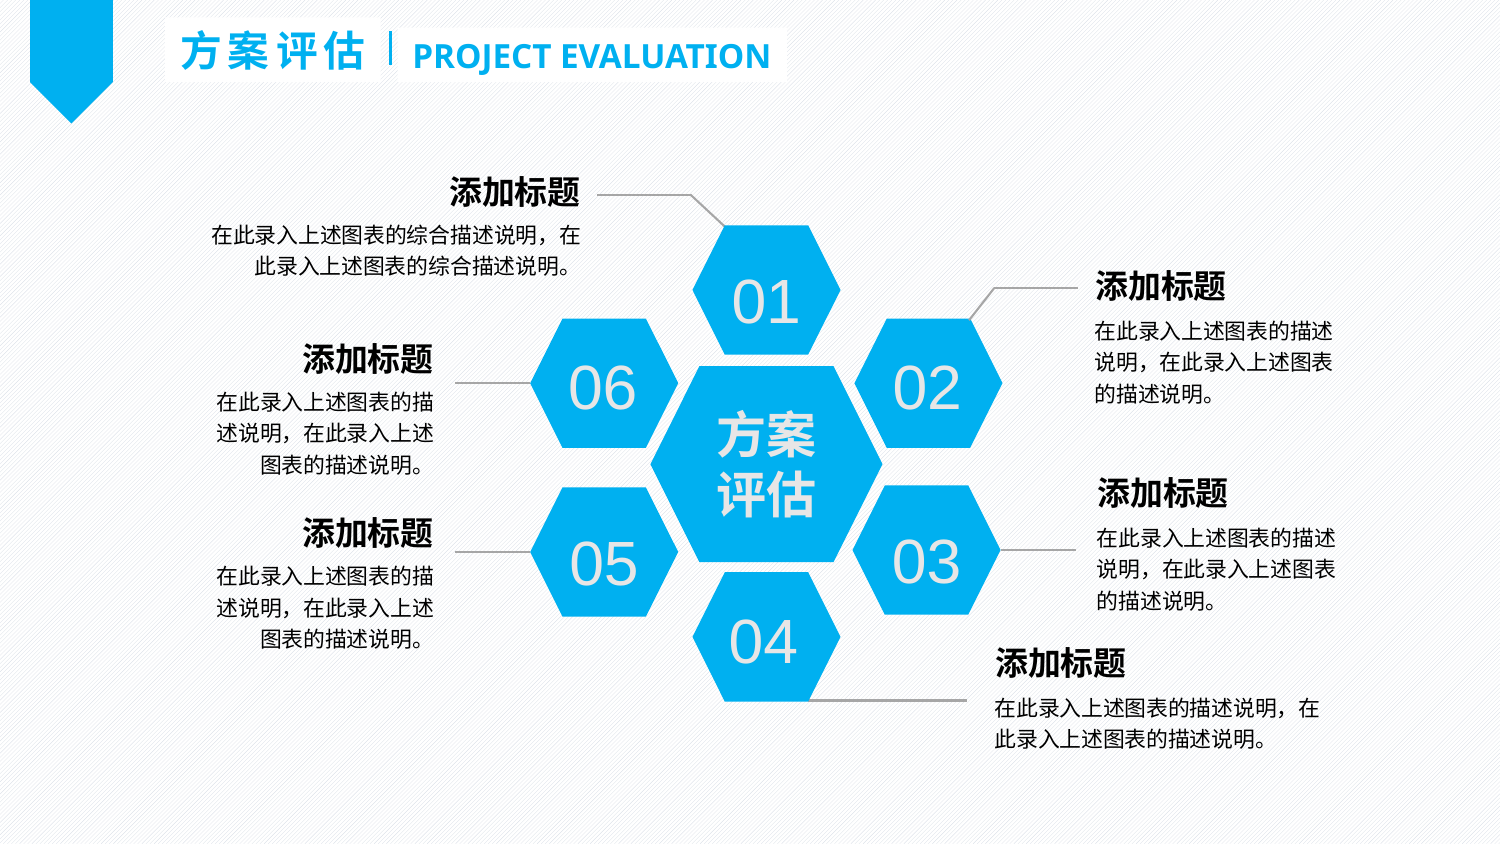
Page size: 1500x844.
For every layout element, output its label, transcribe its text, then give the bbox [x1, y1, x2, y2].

text_box 在此录入上述图表的描述说明，在此录入上述图表的描述说明。 [1083, 306, 1347, 413]
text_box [530, 487, 679, 617]
text_box 在此录入上述图表的描述说明，在此录入上述图表的描述说明。 [199, 552, 446, 658]
text_box 添加标题 [437, 165, 592, 210]
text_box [597, 194, 726, 227]
text_box 在此录入上述图表的描述说明，在此录入上述图表的描述说明。 [199, 377, 446, 483]
text_box 添加标题 [984, 637, 1138, 683]
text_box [530, 318, 679, 448]
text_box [692, 572, 841, 702]
text_box 方案评估 [165, 17, 381, 83]
text_box 在此录入上述图表的描述说明，在此录入上述图表的描述说明。 [1085, 513, 1349, 620]
text_box 添加标题 [1086, 467, 1241, 513]
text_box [692, 225, 841, 355]
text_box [969, 287, 1078, 321]
text_box 添加标题 [290, 507, 445, 552]
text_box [650, 366, 883, 563]
text_box PROJECT EVALUATION [397, 27, 787, 83]
text_box 添加标题 [1084, 259, 1238, 306]
text_box 在此录入上述图表的综合描述说明，在此录入上述图表的综合描述说明。 [187, 210, 593, 285]
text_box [854, 318, 1003, 448]
text_box 添加标题 [290, 332, 445, 377]
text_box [852, 485, 1001, 615]
text_box 在此录入上述图表的描述说明，在此录入上述图表的描述说明。 [983, 683, 1335, 758]
